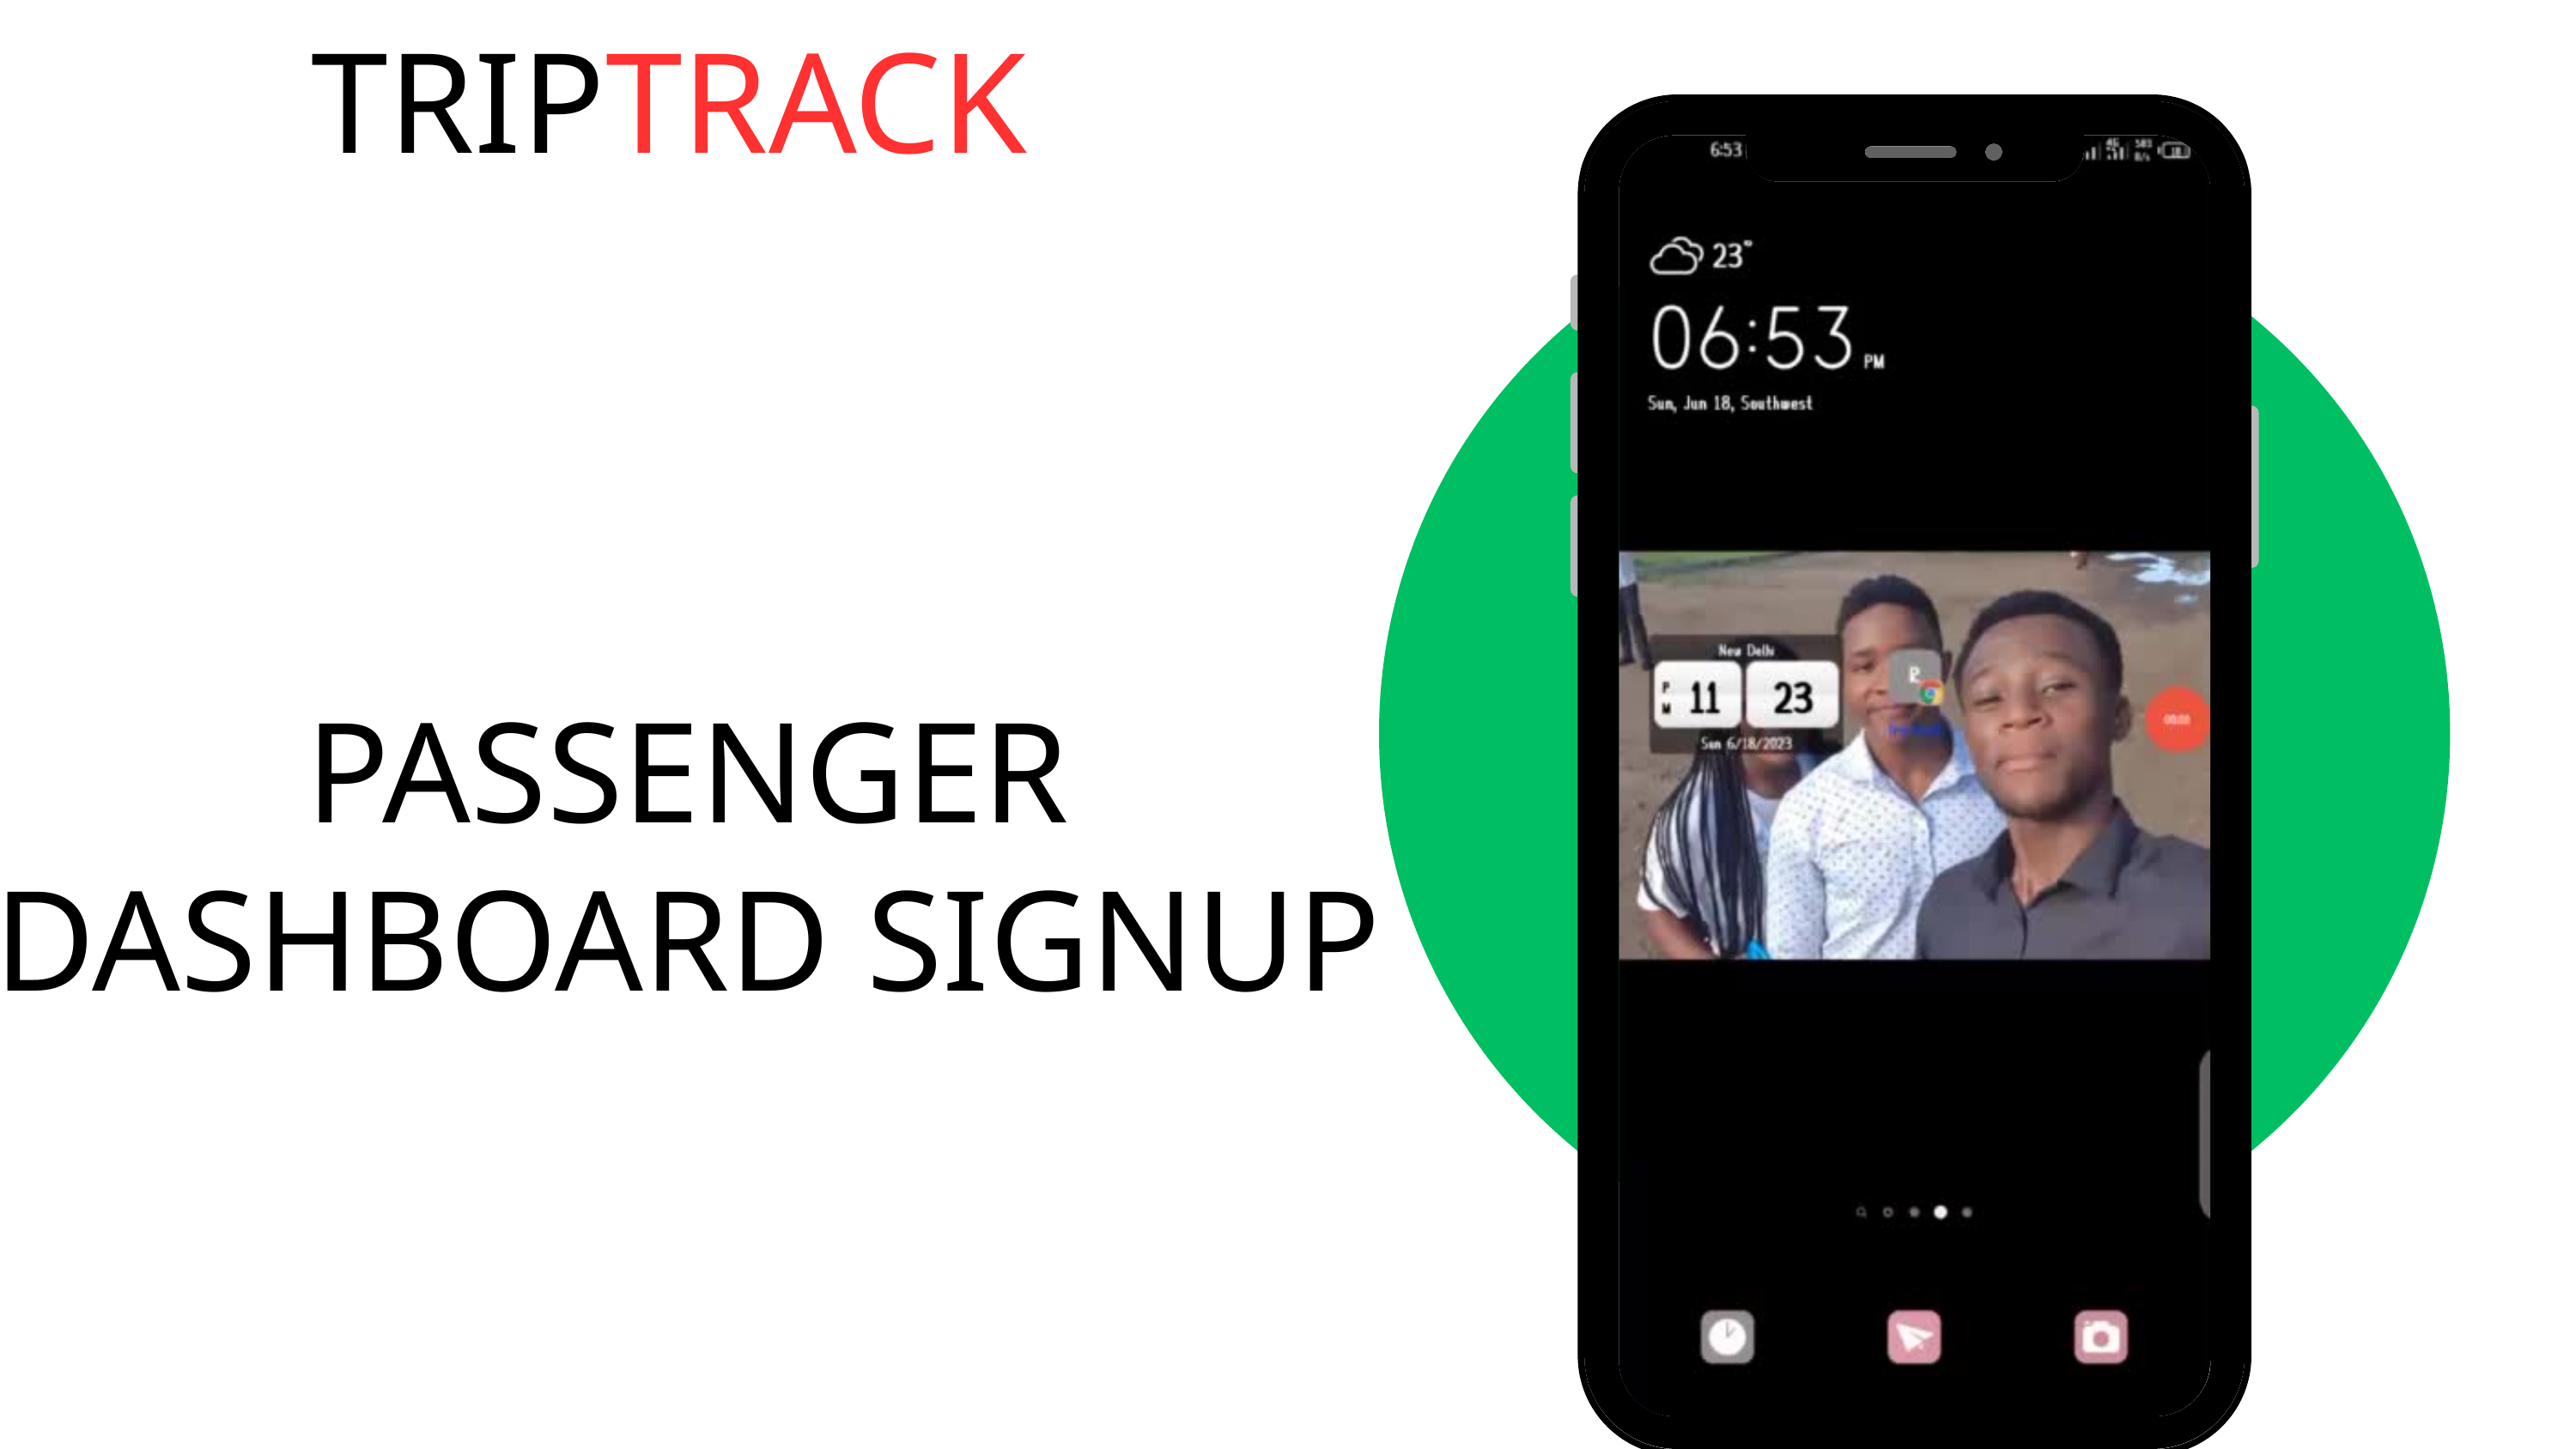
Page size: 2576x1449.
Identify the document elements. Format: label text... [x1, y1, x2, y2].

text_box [2263, 195, 2453, 1272]
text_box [1376, 195, 1565, 1272]
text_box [1570, 94, 2259, 1449]
text_box TRIPTRACK PASSENGER DASHBOARD SIGNUP [0, 13, 1399, 1019]
